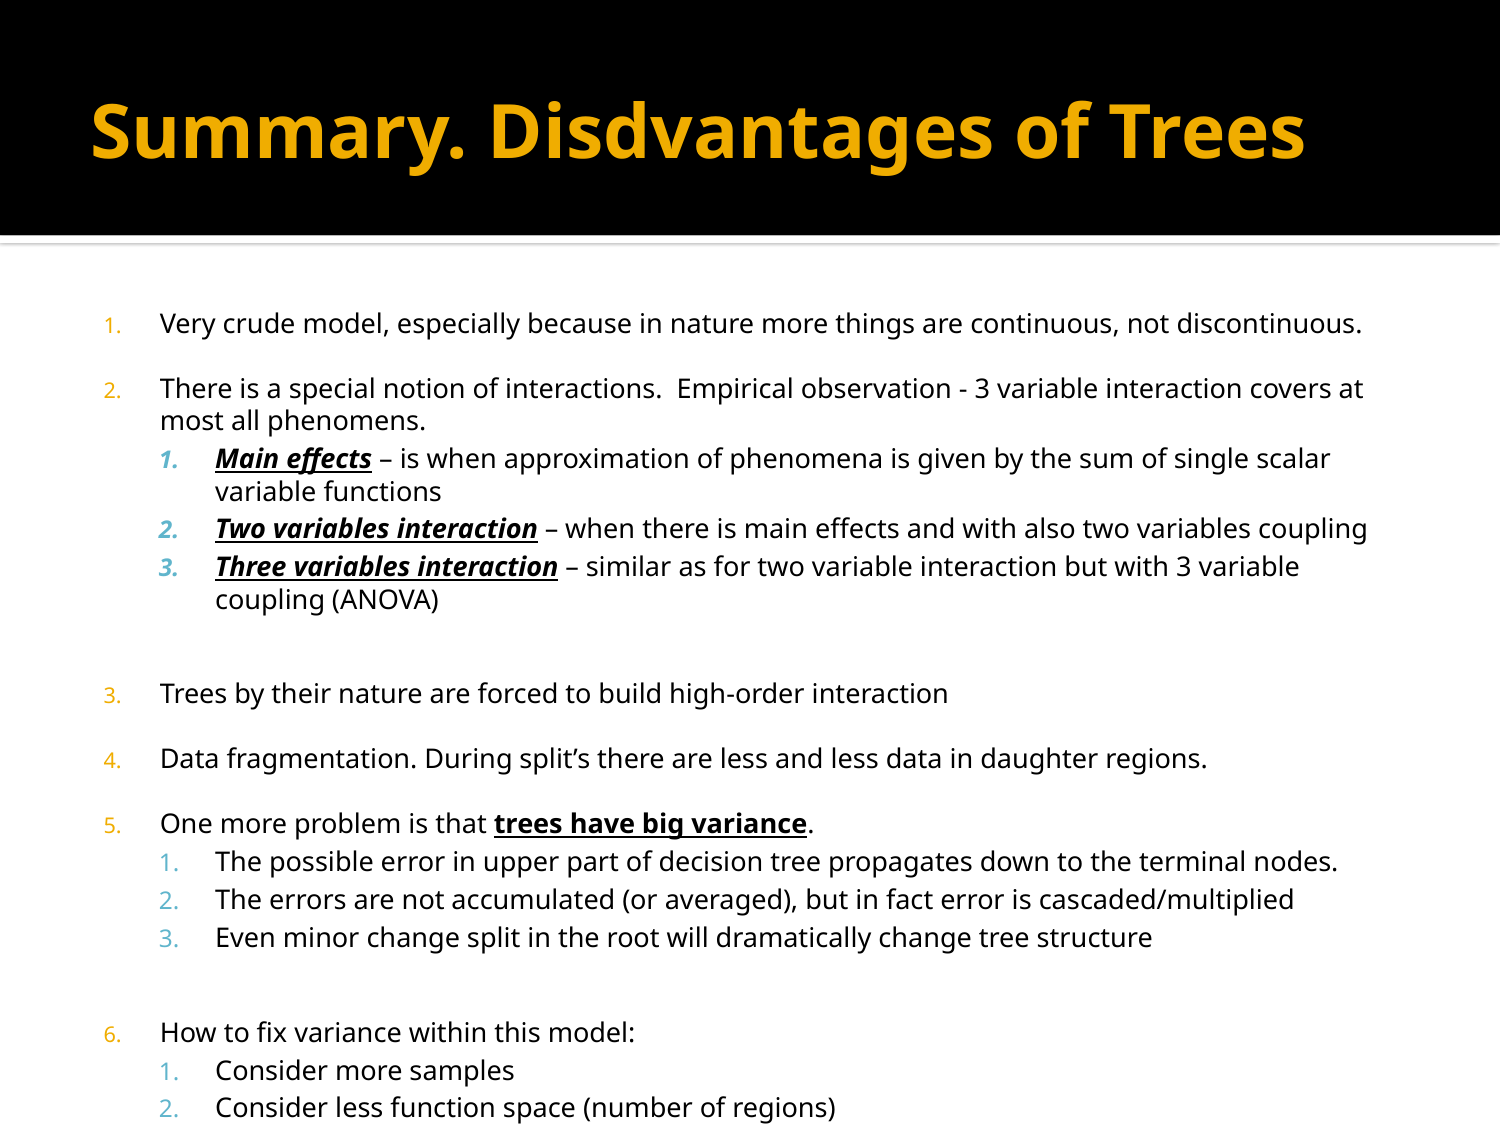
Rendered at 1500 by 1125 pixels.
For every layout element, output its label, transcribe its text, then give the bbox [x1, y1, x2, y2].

list Very crude model, especially because in nature more things are continuous, not discontinuous. There is a special notion of interactions. Empirical observation - 3 variable interaction covers at most all phenomens. Main effects – is when approximation of phenomena is given by the sum of single scalar variable functions Two variables interaction – when there is main effects and with also two variables coupling Three variables interaction – similar as for two variable interaction but with 3 variable coupling (ANOVA) Trees by their nature are forced to build high-order interaction Data fragmentation. During split’s there are less and less data in daughter regions. One more problem is that trees have big variance. The possible error in upper part of decision tree propagates down to the terminal nodes. The errors are not accumulated (or averaged), but in fact error is cascaded/multiplied Even minor change split in the root will dramatically change tree structure How to fix variance within this model: Consider more samples Consider less function space (number of regions) [75, 291, 1425, 1050]
title Summary. Disdvantages of Trees [75, 25, 1425, 231]
